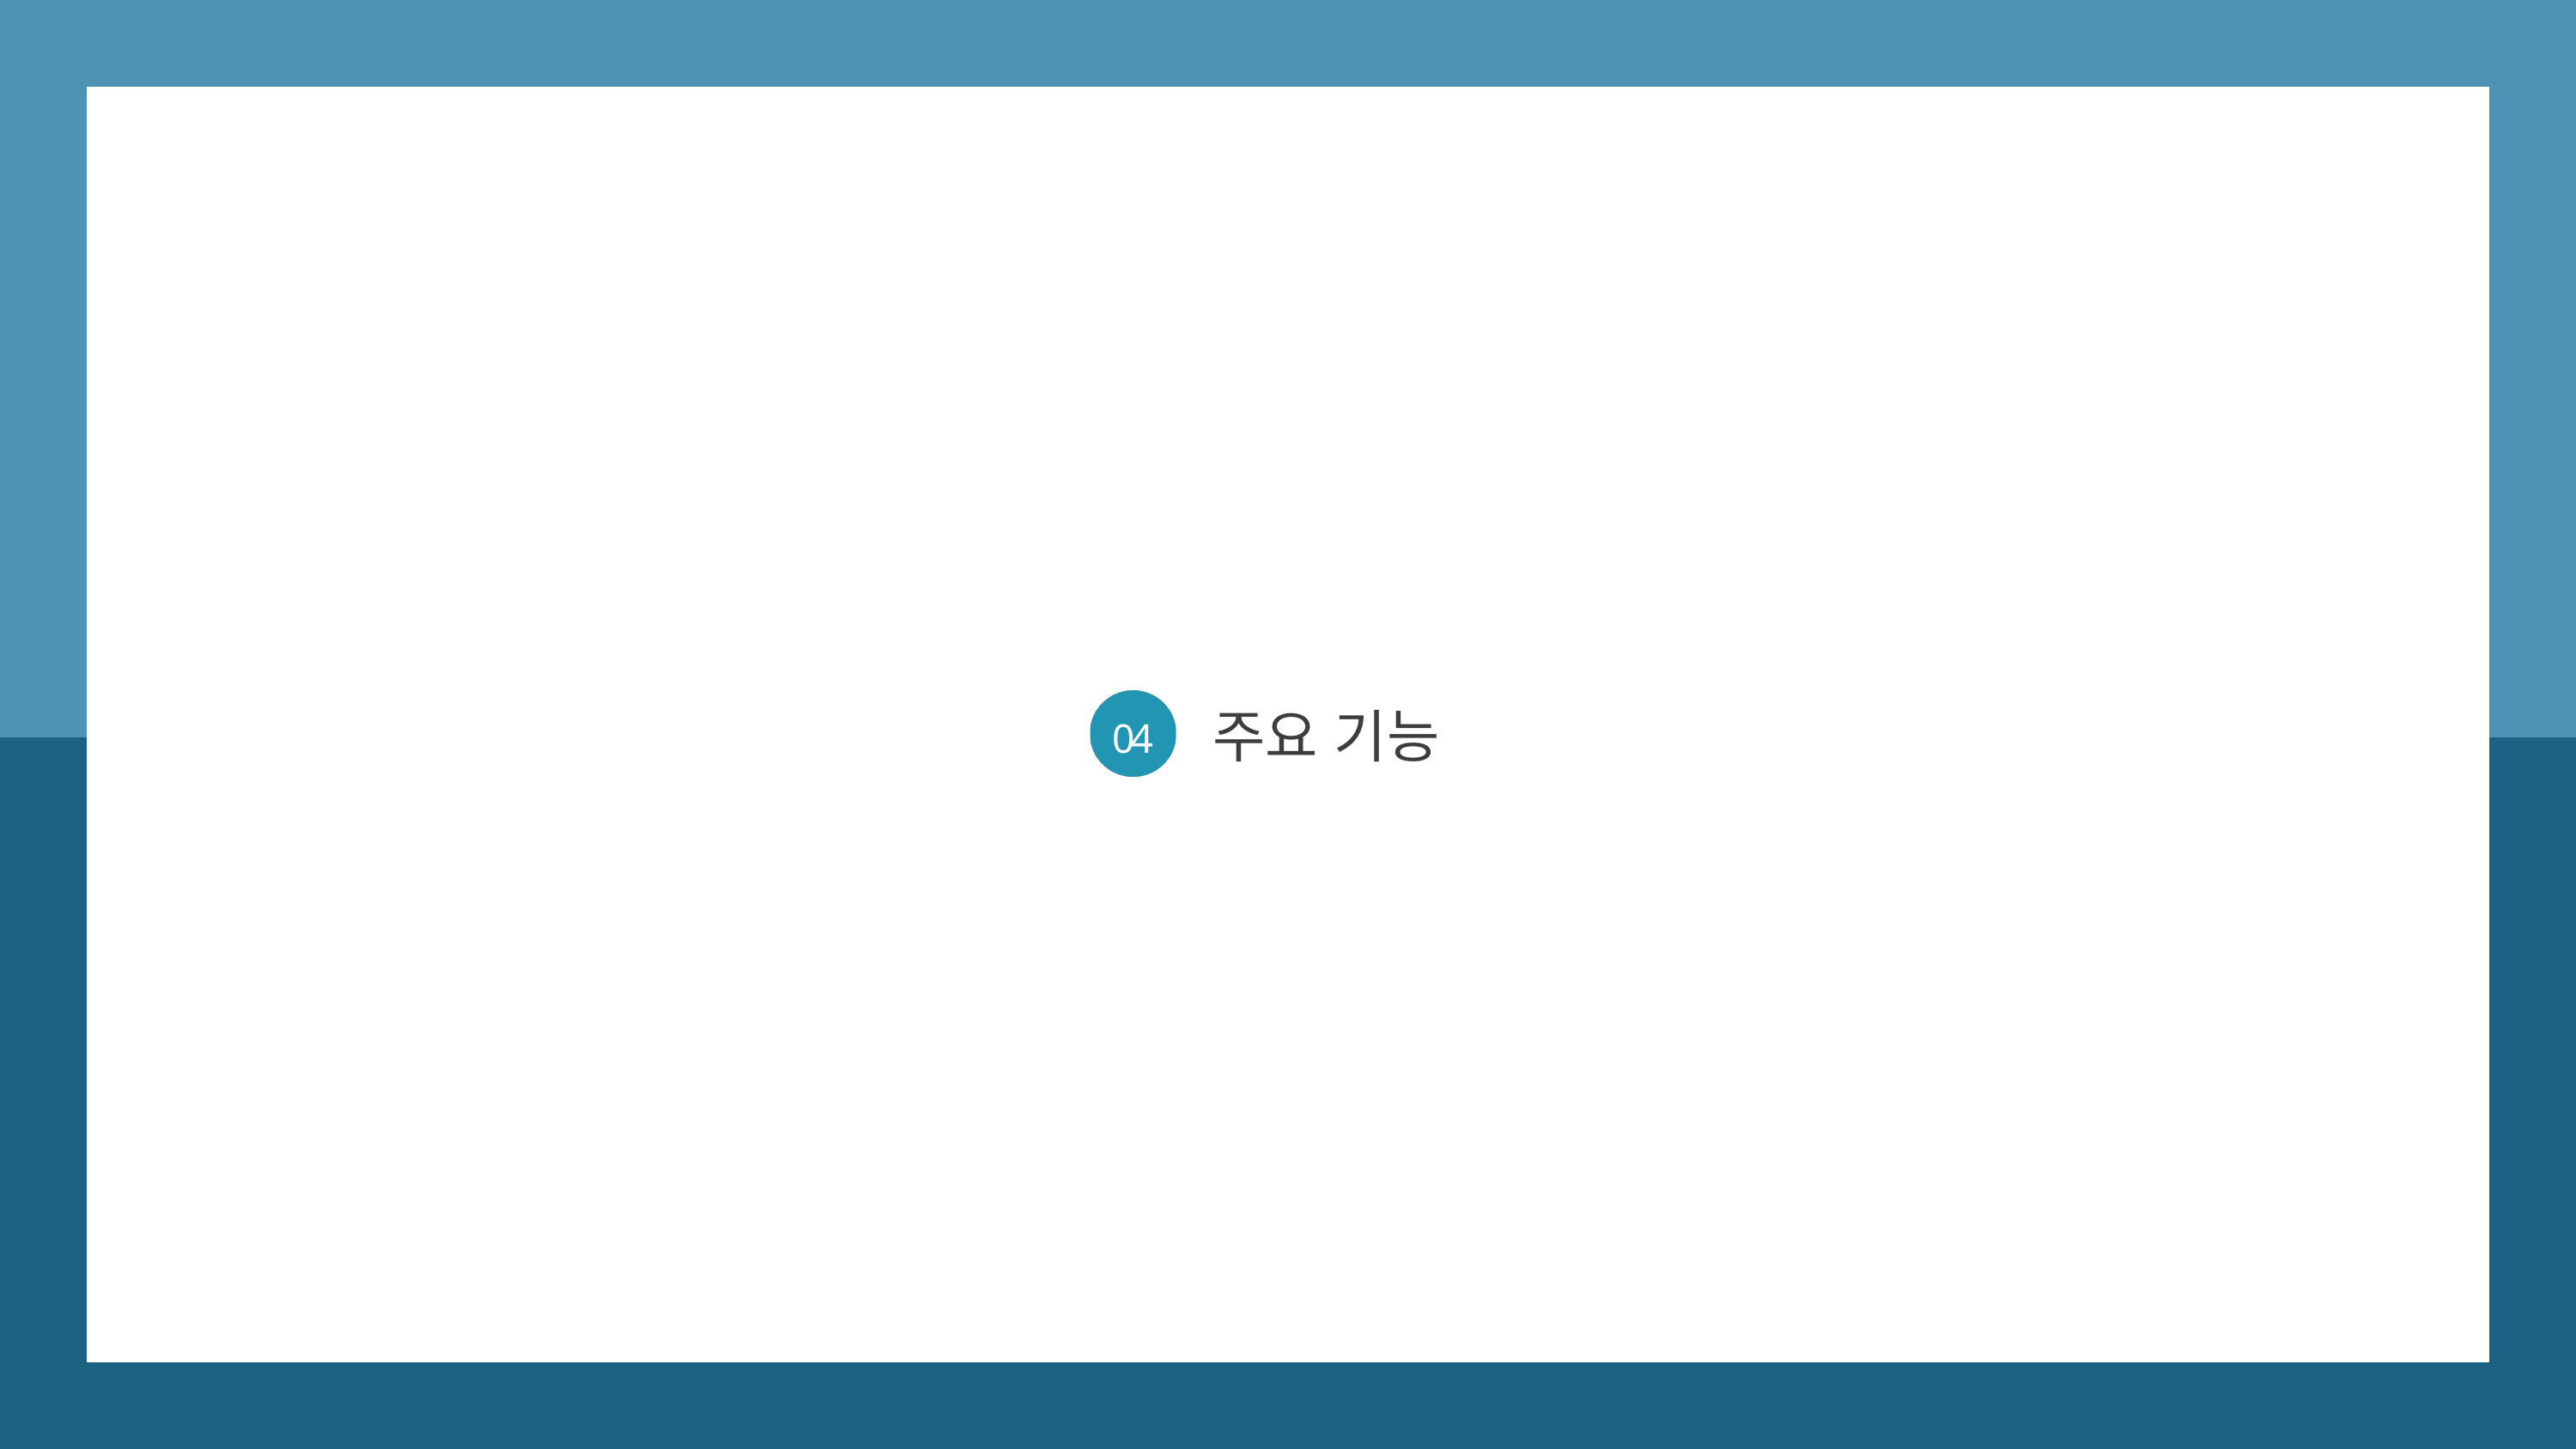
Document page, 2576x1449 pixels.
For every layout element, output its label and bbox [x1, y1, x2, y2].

text_box [87, 86, 2489, 1362]
picture [0, 737, 2576, 1449]
text_box [0, 0, 2576, 737]
